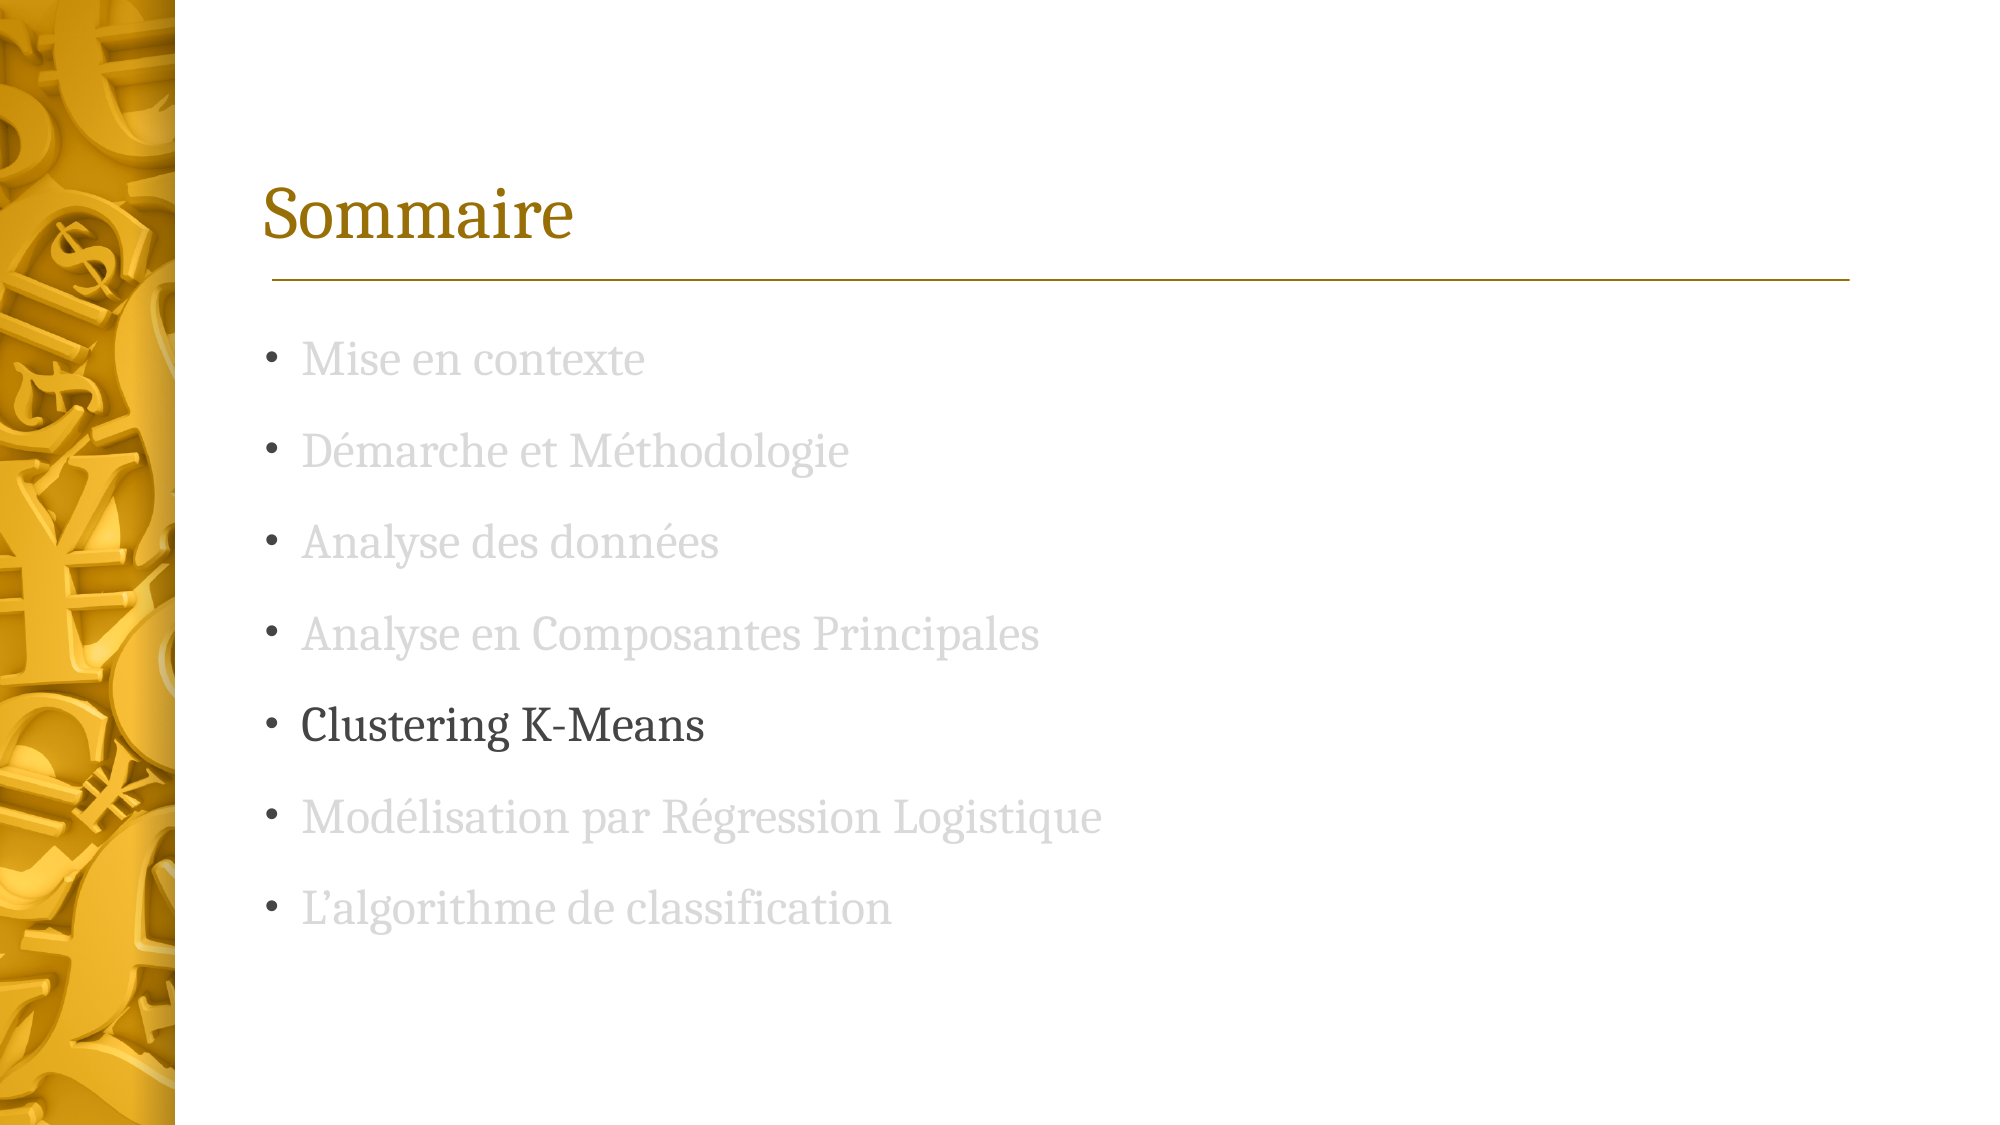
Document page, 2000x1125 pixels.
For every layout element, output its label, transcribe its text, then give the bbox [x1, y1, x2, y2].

list Mise en contexte Démarche et Méthodologie Analyse des données Analyse en Composantes Principales Clustering K-Means Modélisation par Régression Logistique L’algorithme de classification [249, 324, 1863, 1125]
title Sommaire [249, 62, 1863, 263]
picture [0, 0, 175, 1125]
